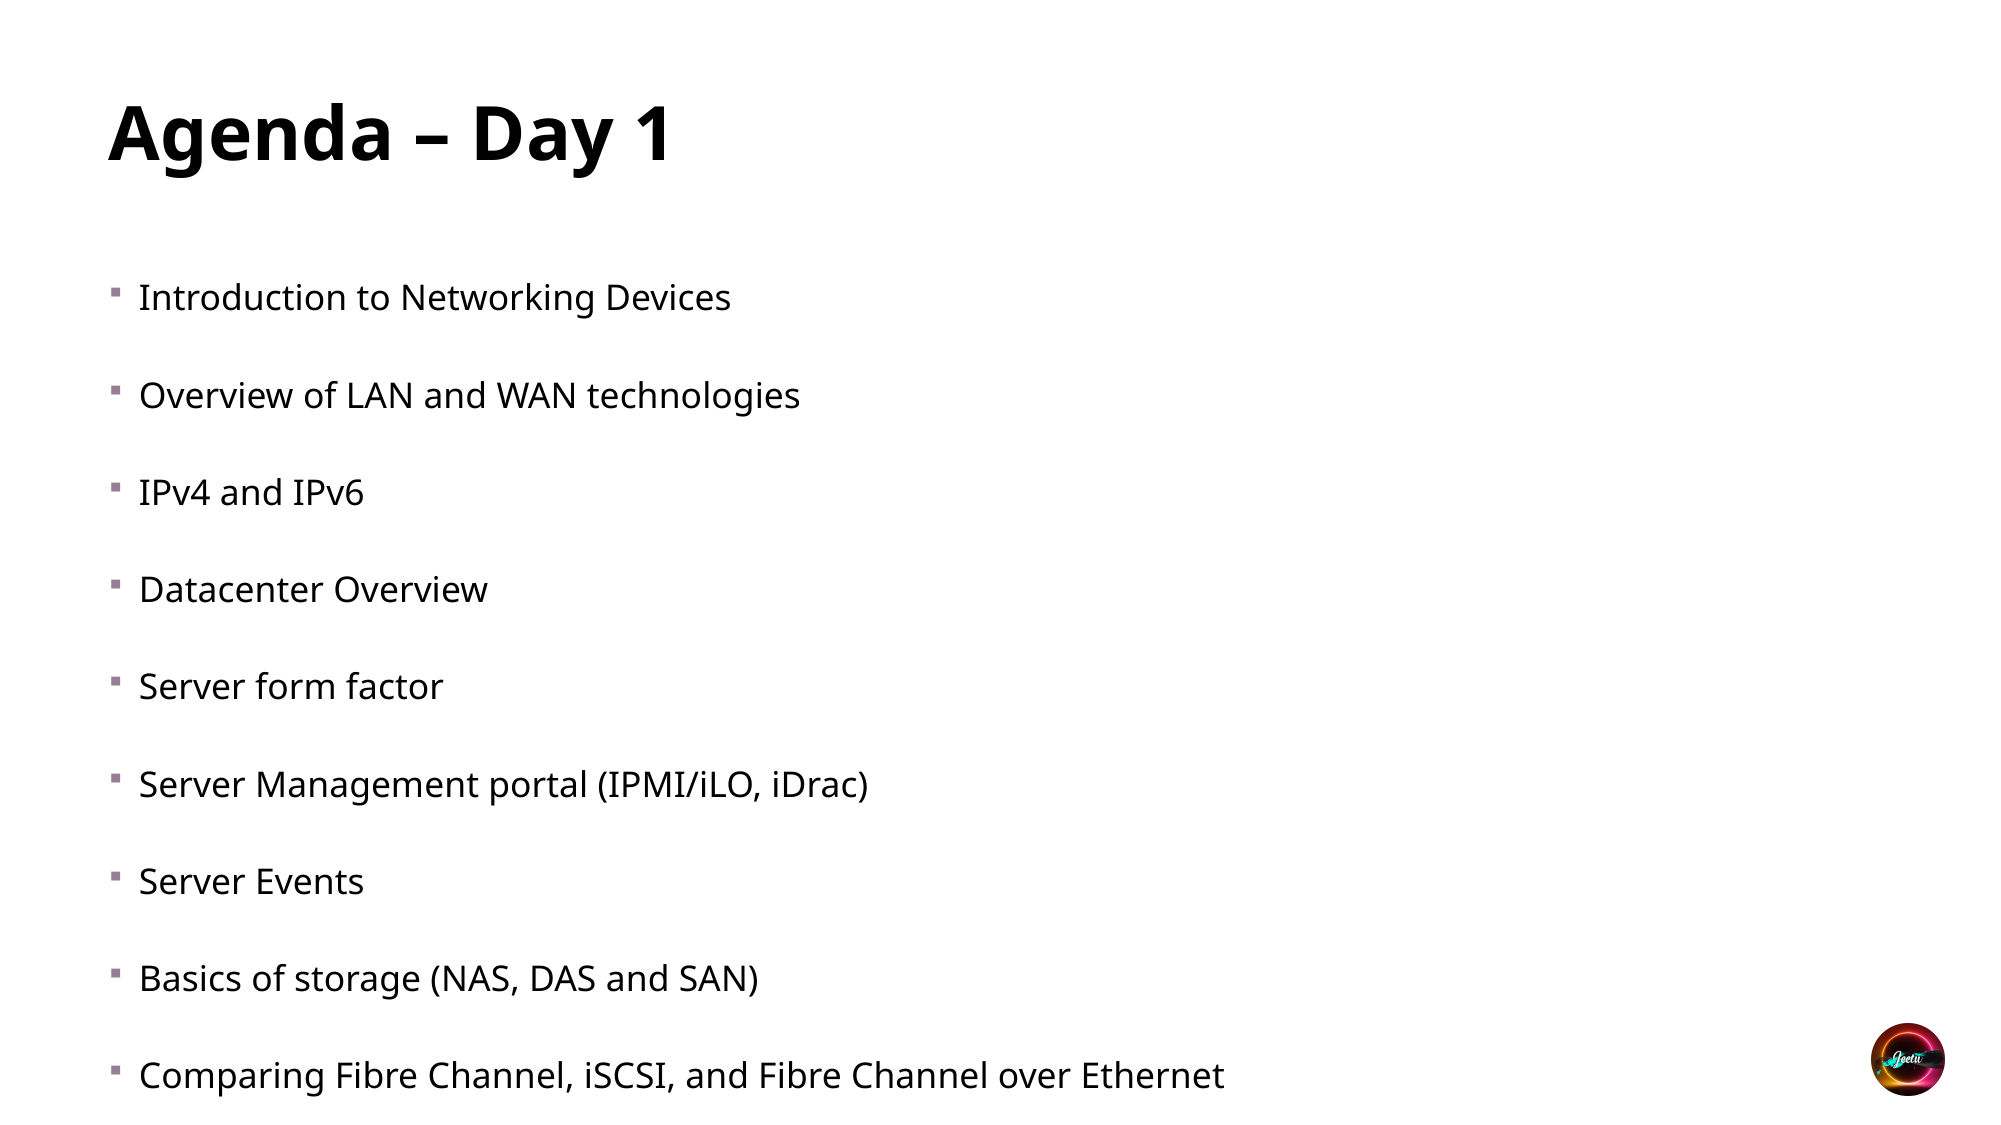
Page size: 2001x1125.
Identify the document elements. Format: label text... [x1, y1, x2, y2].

title Agenda – Day 1 [93, 50, 1928, 222]
list Introduction to Networking Devices Overview of LAN and WAN technologies IPv4 and IPv6 Datacenter Overview Server form factor Server Management portal (IPMI/iLO, iDrac) Server Events Basics of storage (NAS, DAS and SAN) Comparing Fibre Channel, iSCSI, and Fibre Channel over Ethernet [93, 238, 1928, 1075]
picture [1871, 1023, 1945, 1096]
